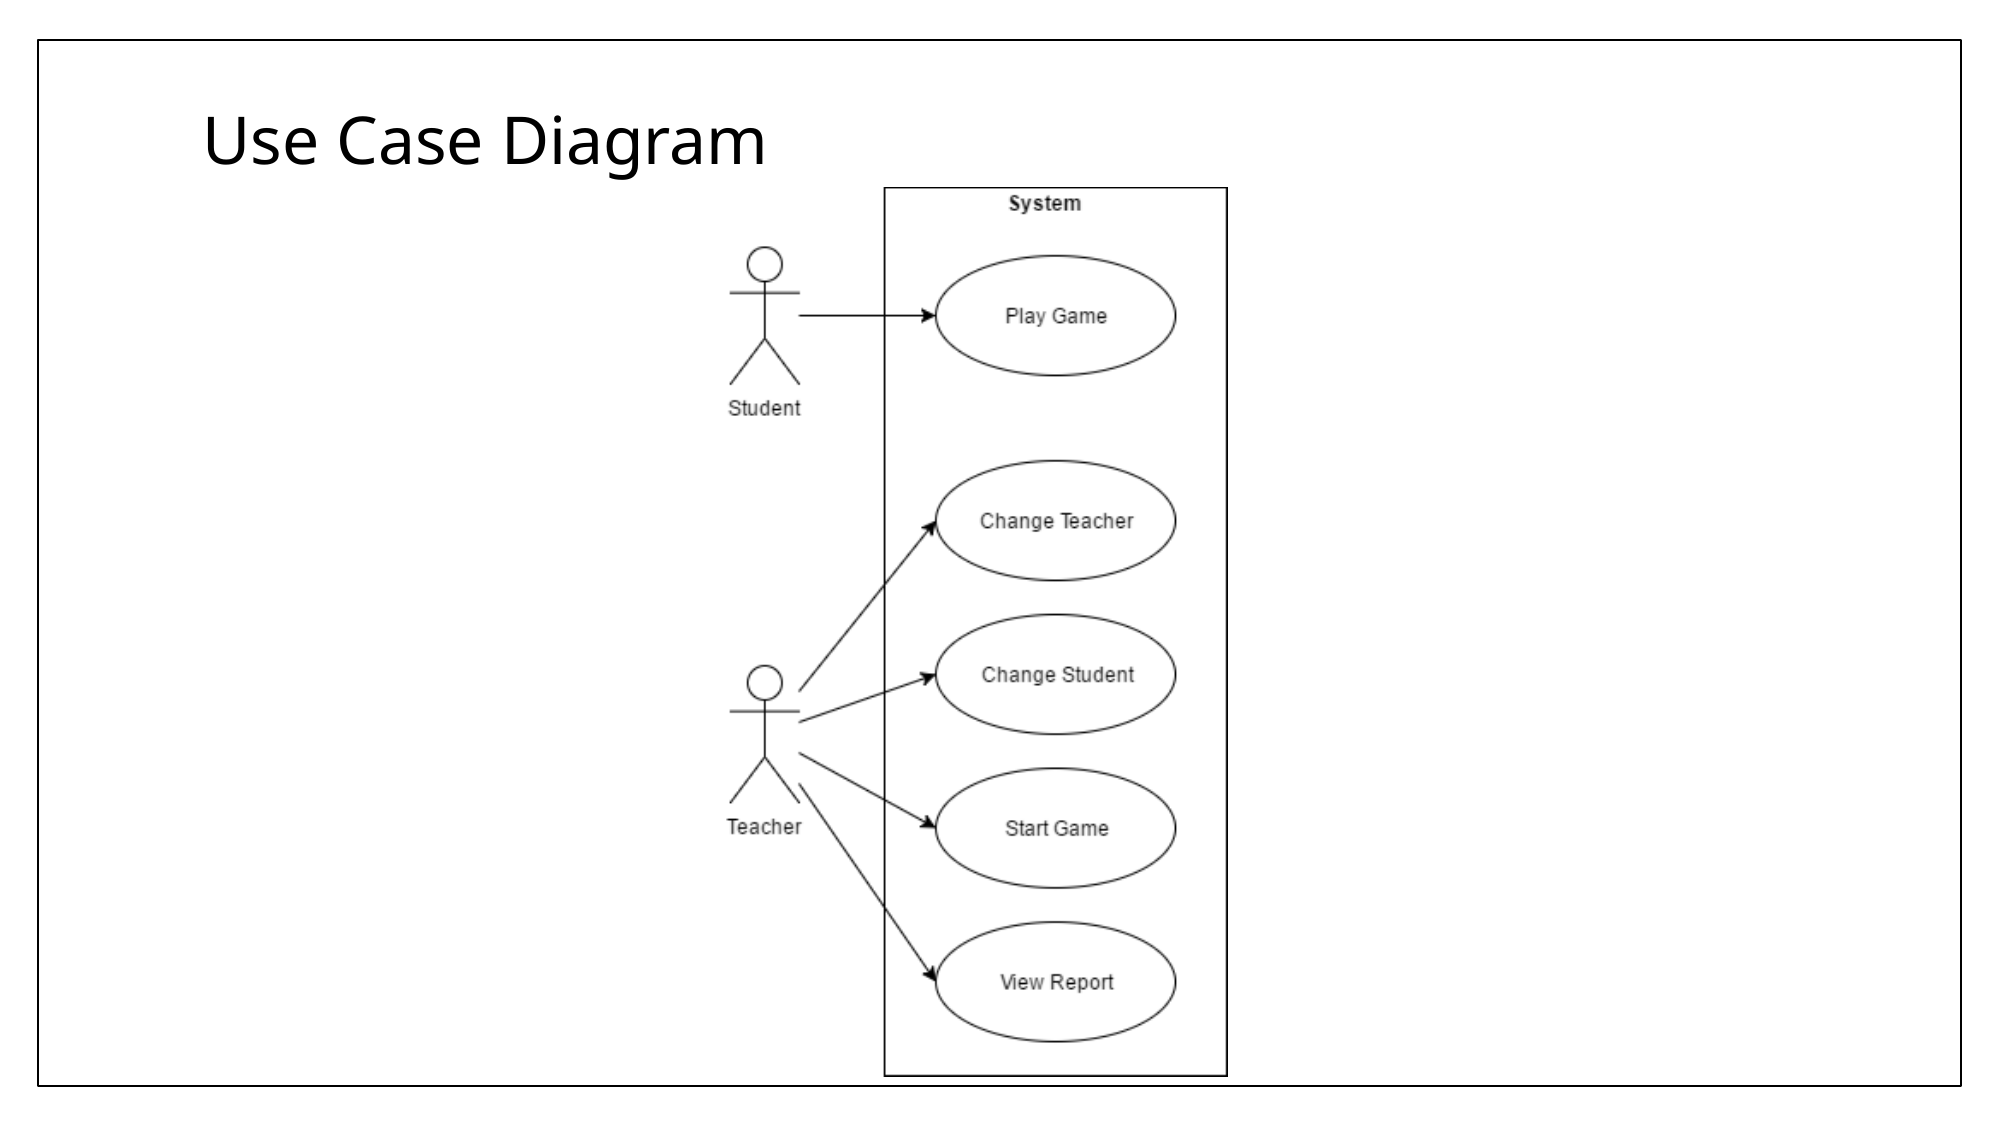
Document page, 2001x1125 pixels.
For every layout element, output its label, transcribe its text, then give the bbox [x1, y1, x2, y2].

title Use Case Diagram [187, 99, 1360, 187]
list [725, 186, 1228, 1078]
